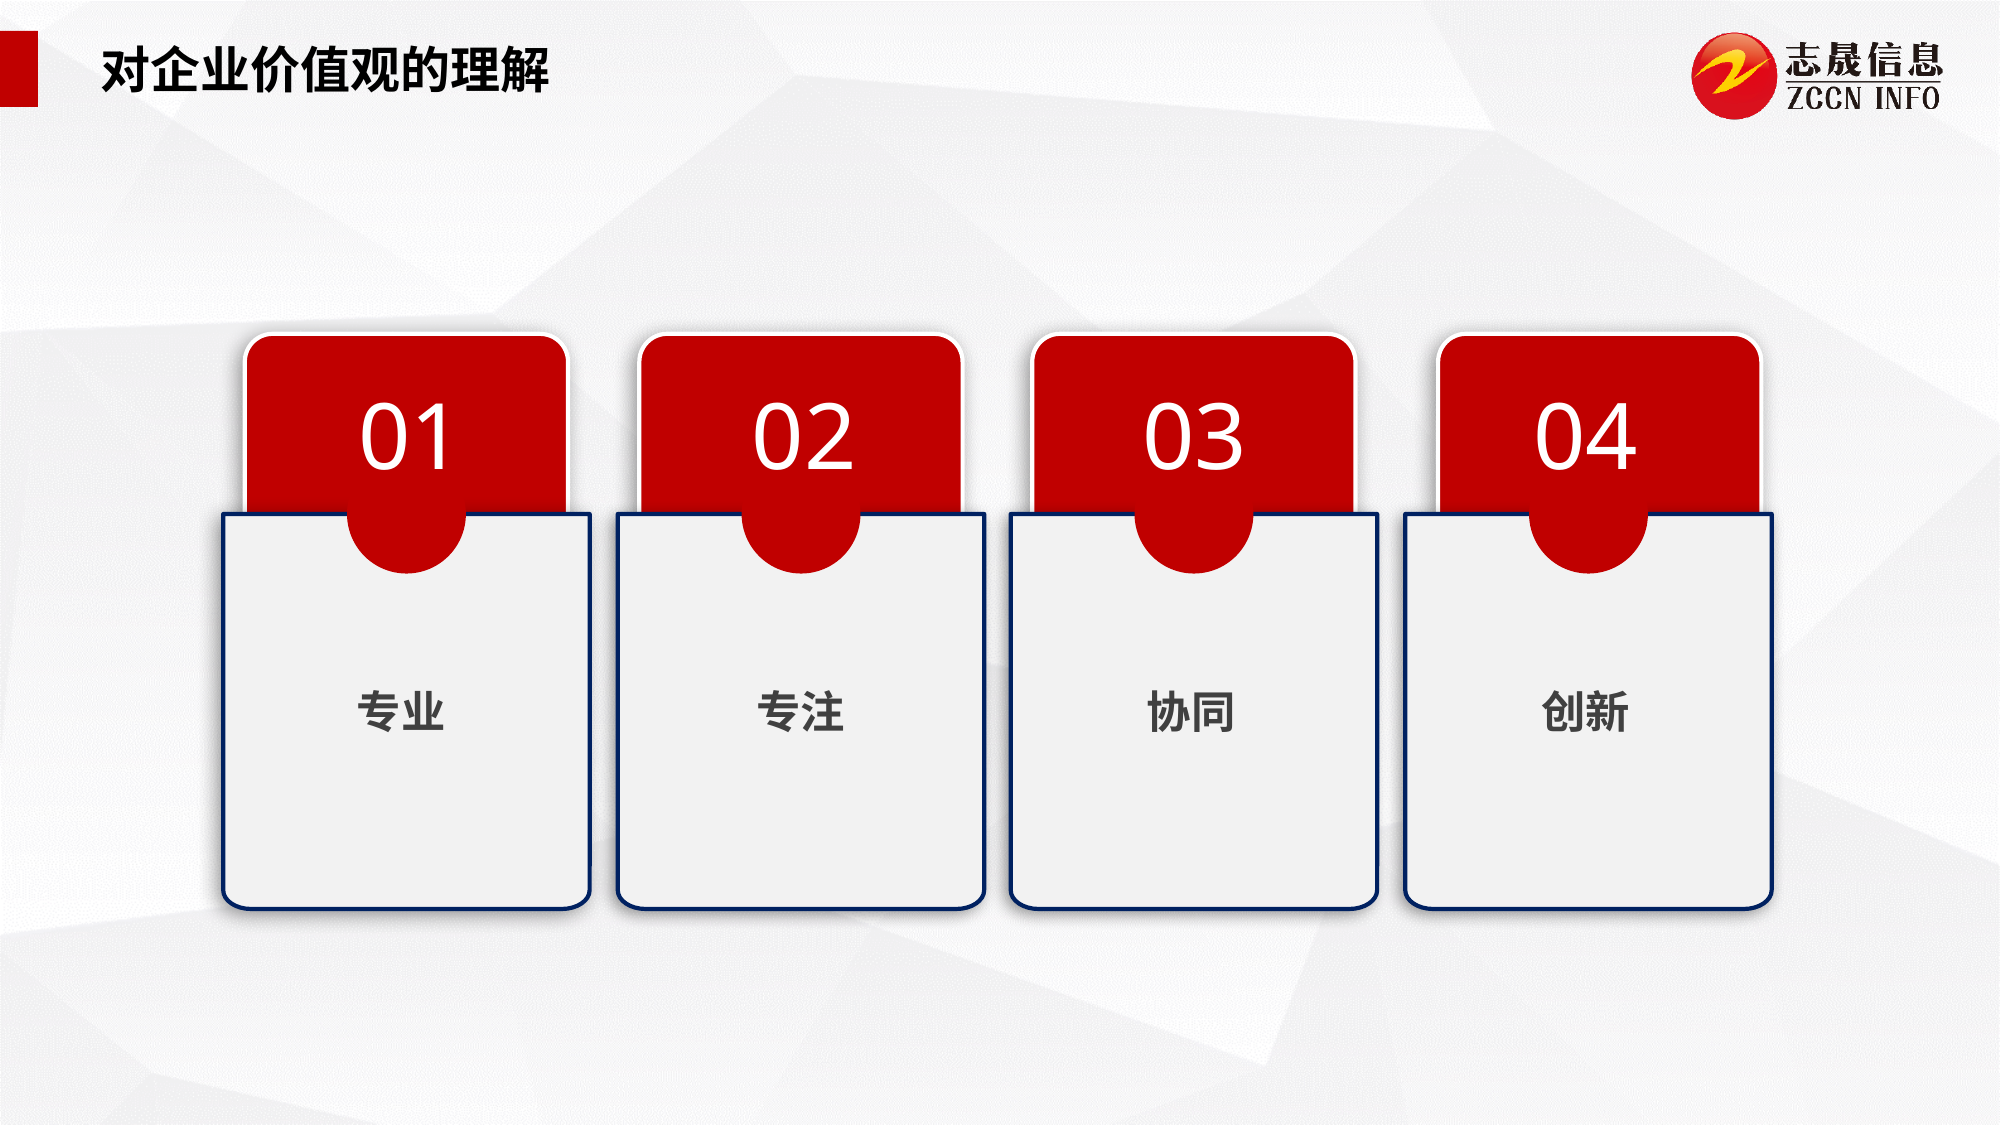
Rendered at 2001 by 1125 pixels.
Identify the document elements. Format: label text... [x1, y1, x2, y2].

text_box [1010, 333, 1378, 909]
text_box 对企业价值观的理解 [85, 30, 566, 106]
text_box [223, 333, 590, 909]
text_box [0, 30, 38, 107]
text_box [1405, 333, 1772, 909]
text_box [617, 333, 985, 909]
picture [0, 0, 2000, 1125]
